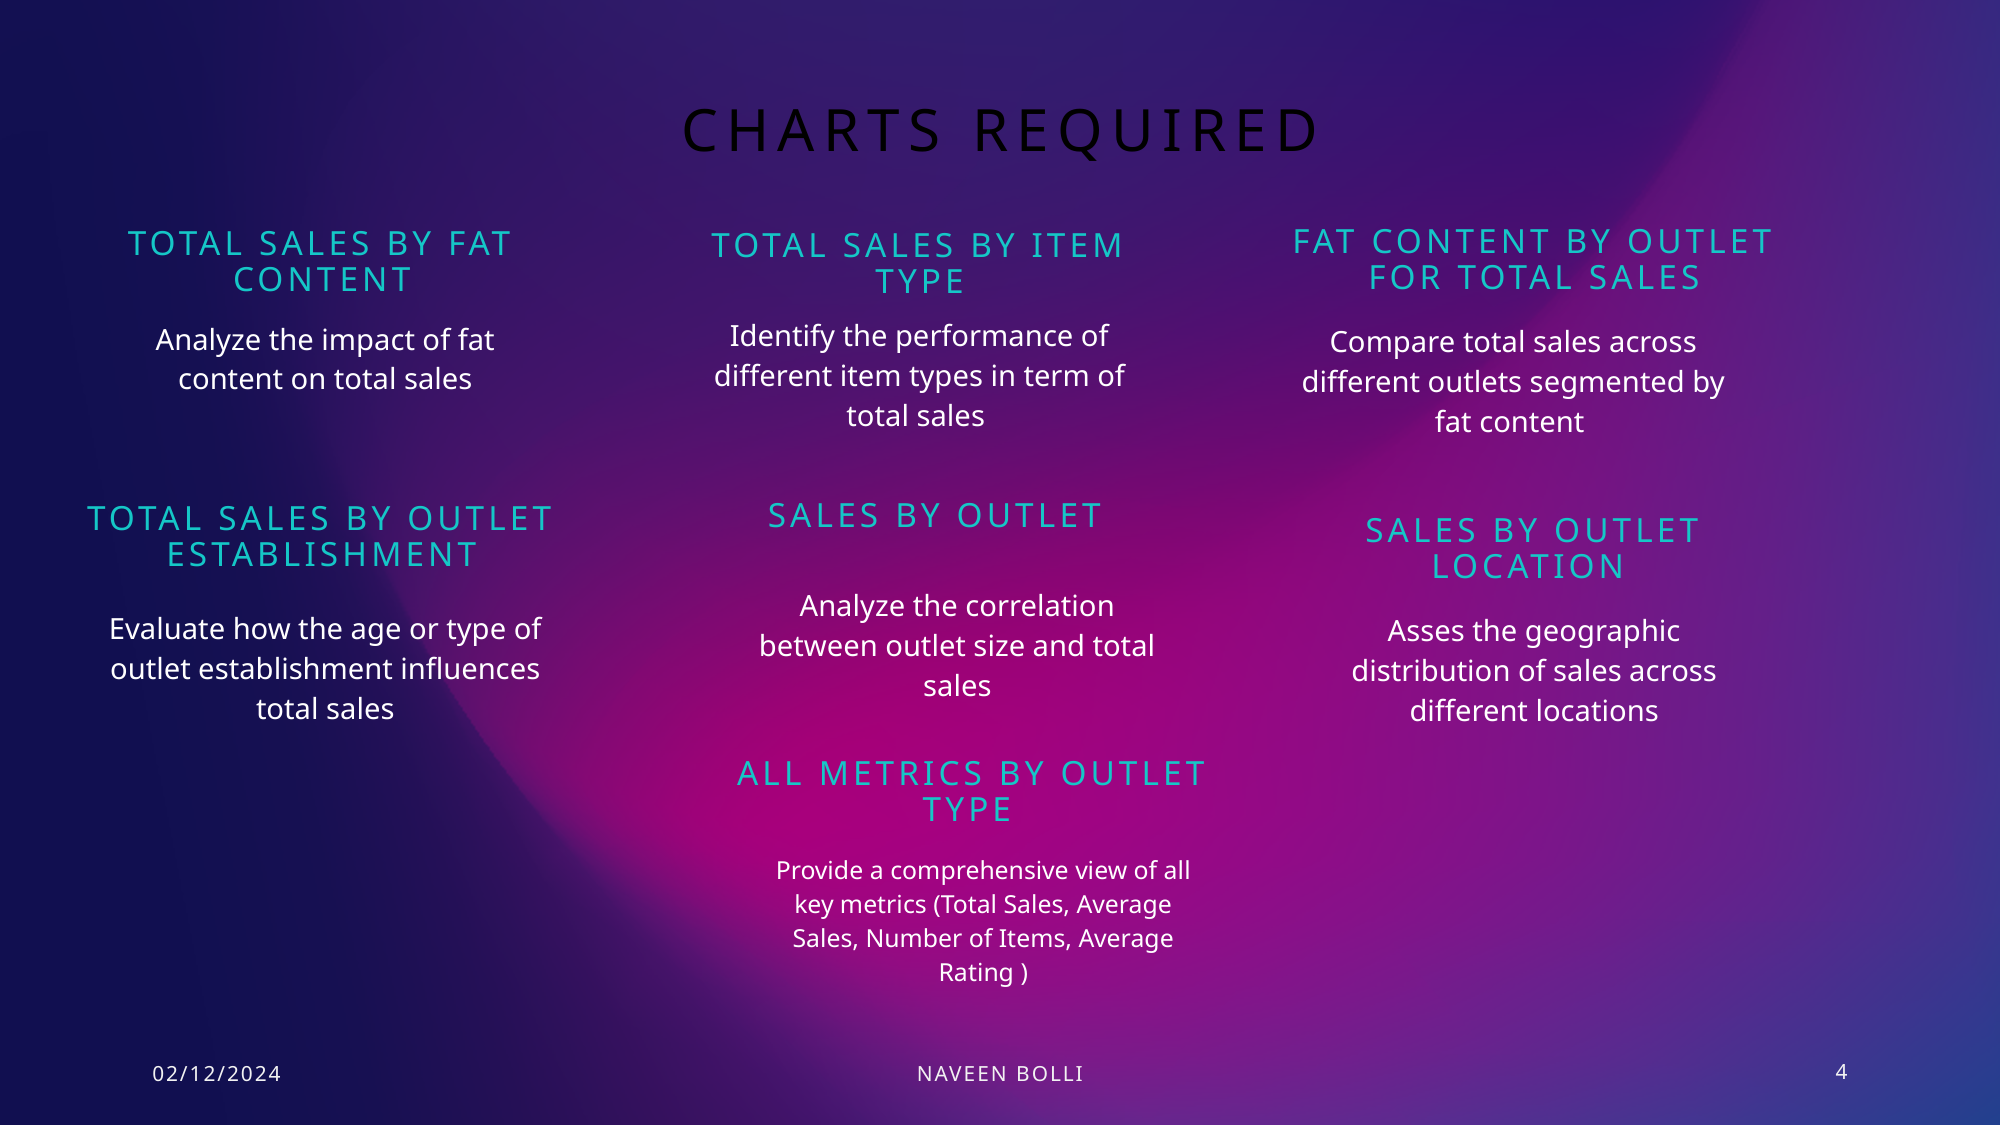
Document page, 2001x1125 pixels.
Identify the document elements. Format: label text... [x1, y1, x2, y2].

title Charts required [640, 67, 1360, 183]
list Identify the performance of different item types in term of total sales [693, 304, 1146, 457]
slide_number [137, 1042, 588, 1103]
text_box All metrics by outlet type [706, 749, 1240, 841]
list Analyze the correlation between outlet size and total sales [722, 575, 1192, 701]
list Total sales by Fat content [55, 219, 588, 309]
text_box Evaluate how the age or type of outlet establishment influences total sales [90, 597, 560, 750]
list Analyze the impact of fat content on total sales [91, 308, 560, 419]
text_box Total sales by outlet establishment [55, 494, 588, 587]
footer Naveen Bolli [662, 1042, 1338, 1103]
list Asses the geographic distribution of sales across different locations [1299, 599, 1769, 752]
text_box Provide a comprehensive view of all key metrics (Total Sales, Average Sales, Number of Items, Average Rating ) [748, 843, 1218, 995]
list Sales by outlet location [1299, 506, 1769, 598]
text_box Fat Content by outlet for total sales [1268, 217, 1800, 310]
list Total sales by item type [684, 221, 1154, 311]
slide_number 4 [1412, 1042, 1863, 1103]
list Sales by outlet [700, 491, 1170, 572]
picture [0, 0, 2000, 1125]
text_box Compare total sales across different outlets segmented by fat content [1278, 310, 1748, 463]
